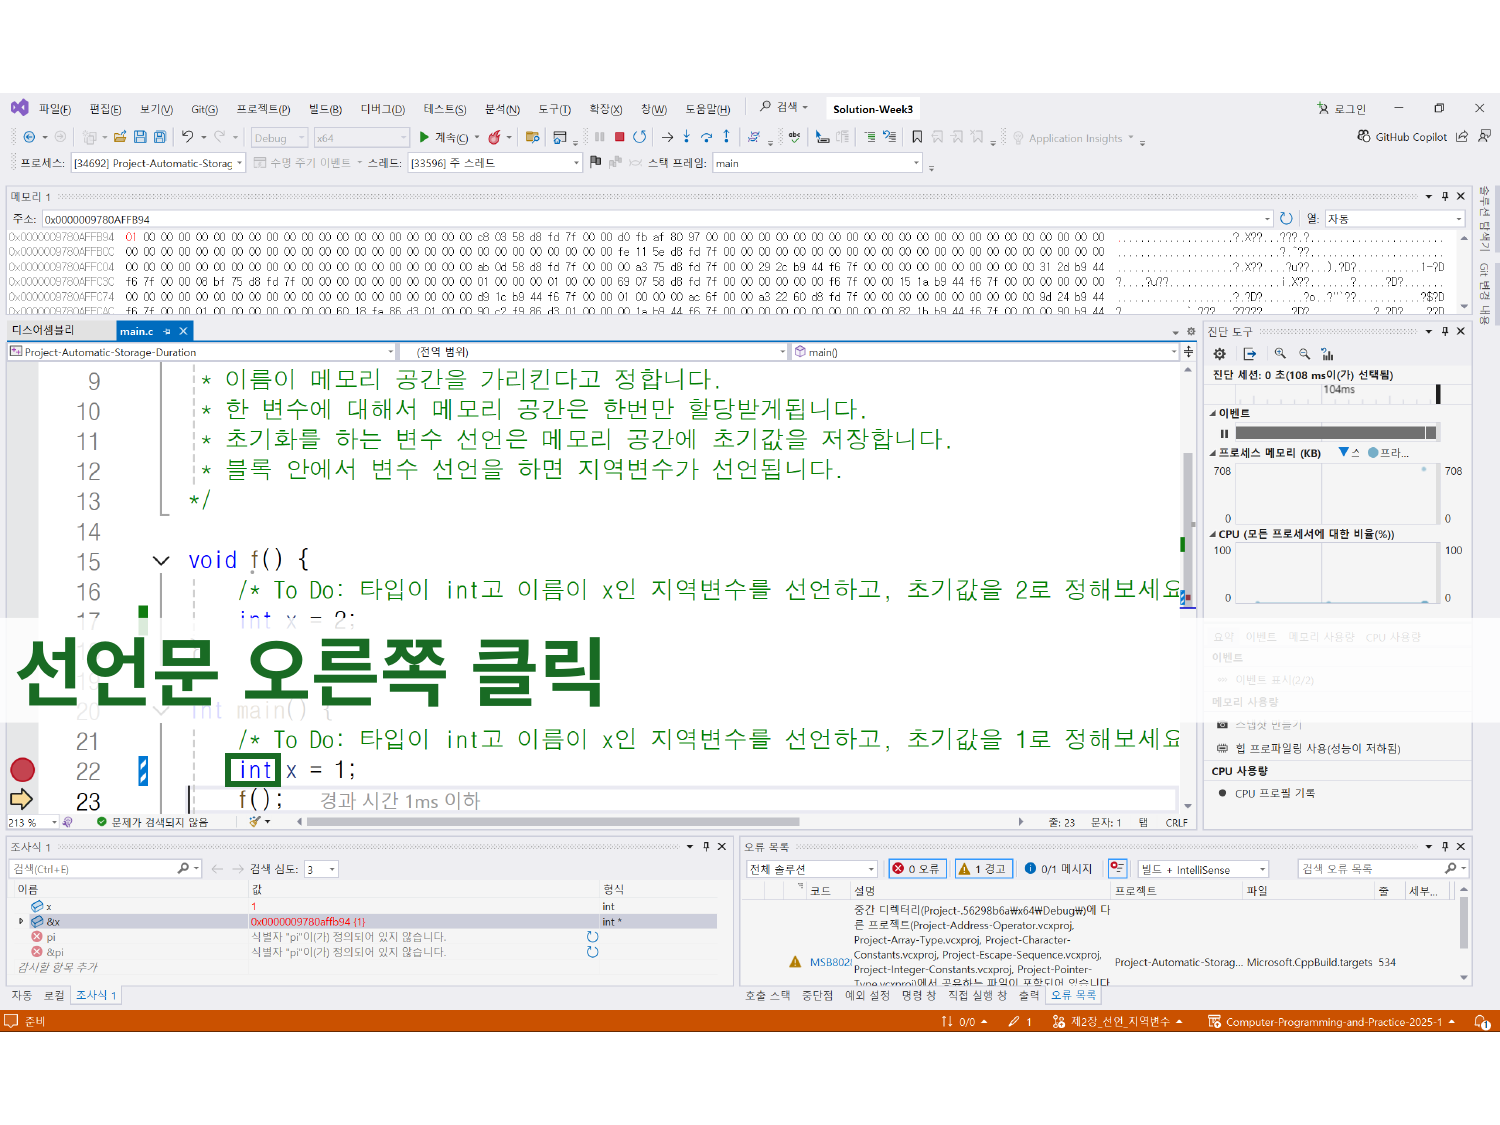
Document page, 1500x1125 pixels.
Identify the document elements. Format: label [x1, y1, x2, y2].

picture [0, 93, 1500, 1032]
